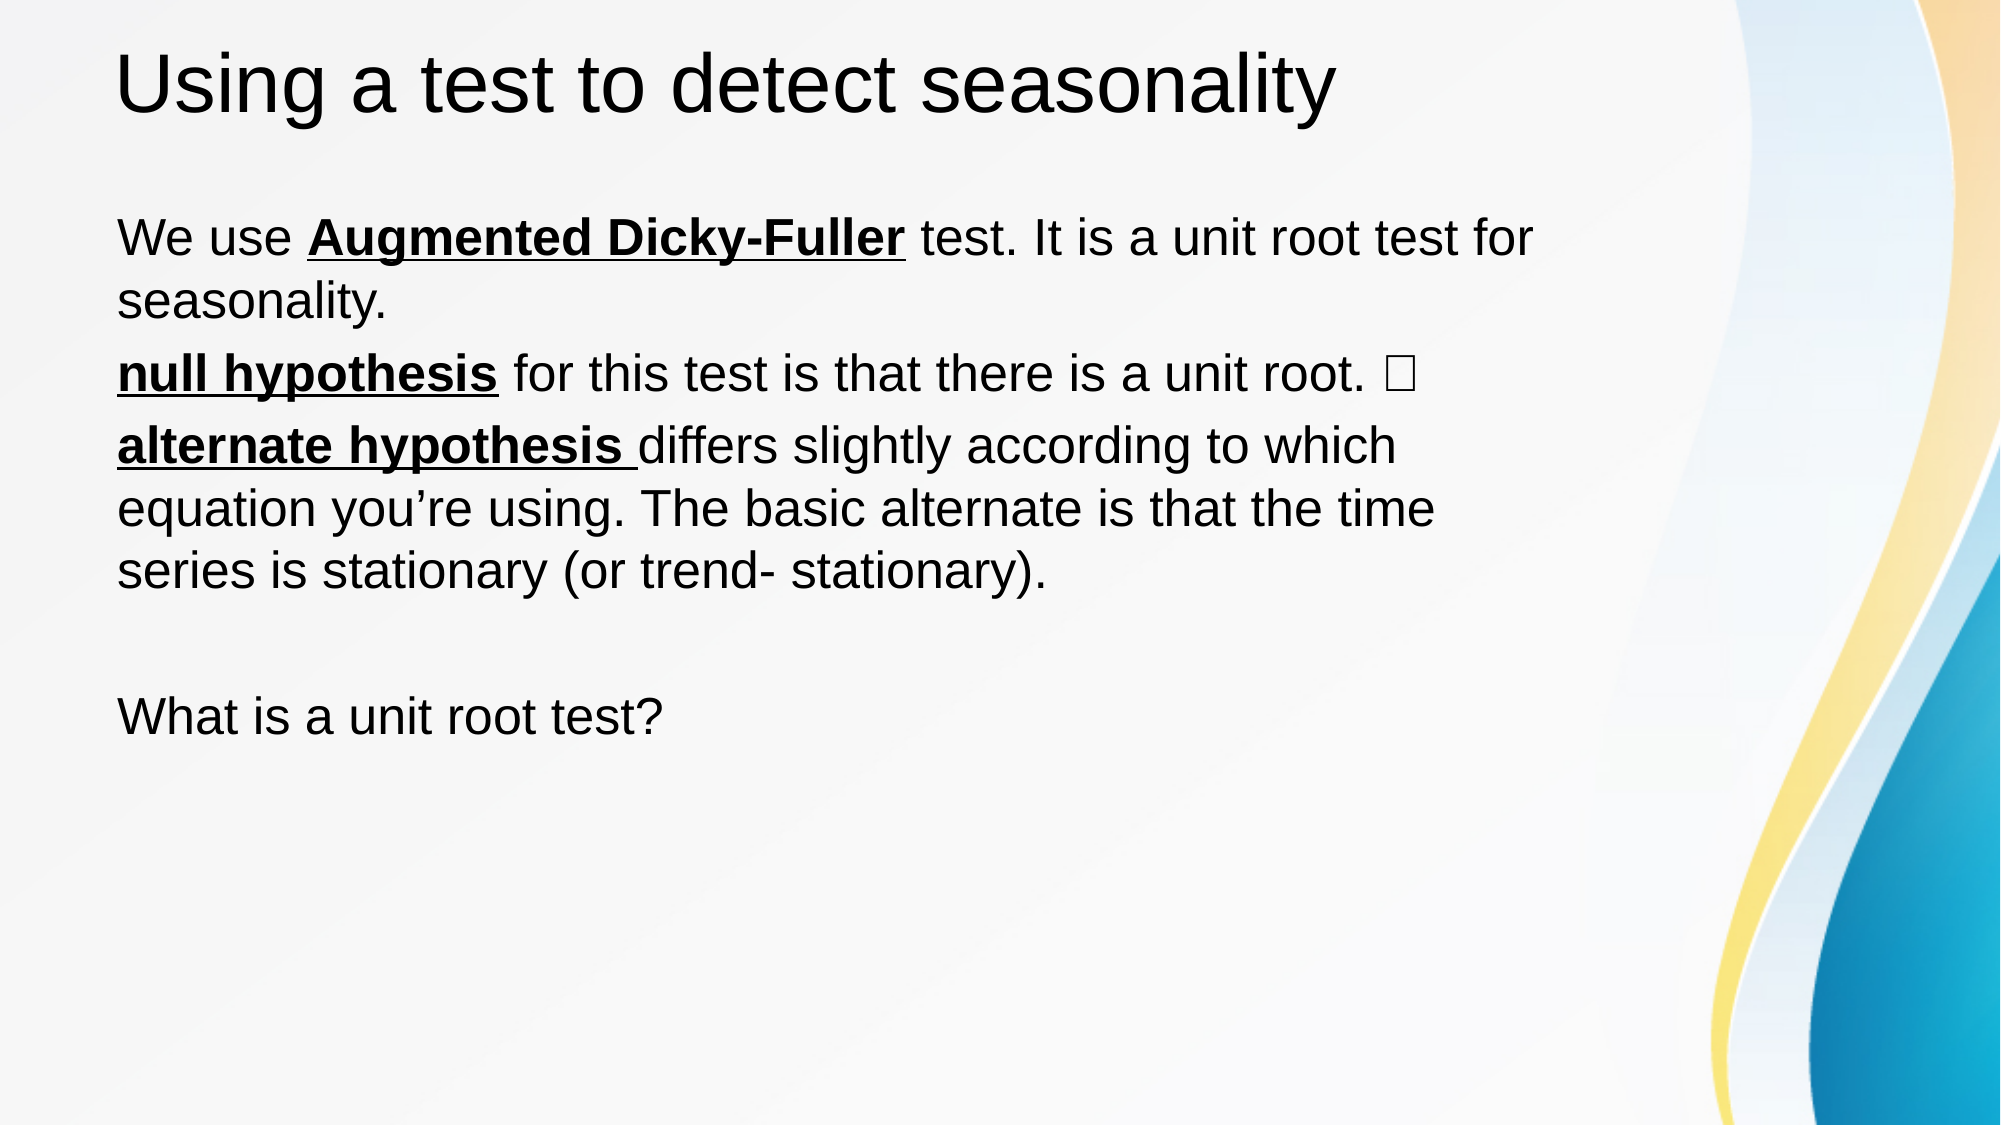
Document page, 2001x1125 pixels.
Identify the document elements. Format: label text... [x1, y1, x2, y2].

slide_number [1433, 1024, 1900, 1103]
list We use Augmented Dicky-Fuller test. It is a unit root test for seasonality. null hypothesis for this test is that there is a unit root.  alternate hypothesis differs slightly according to which equation you’re using. The basic alternate is that the time series is stationary (or trend- stationary). What is a unit root test? [102, 195, 1584, 1009]
title Using a test to detect seasonality [99, 30, 1901, 127]
picture [0, 0, 2001, 1125]
